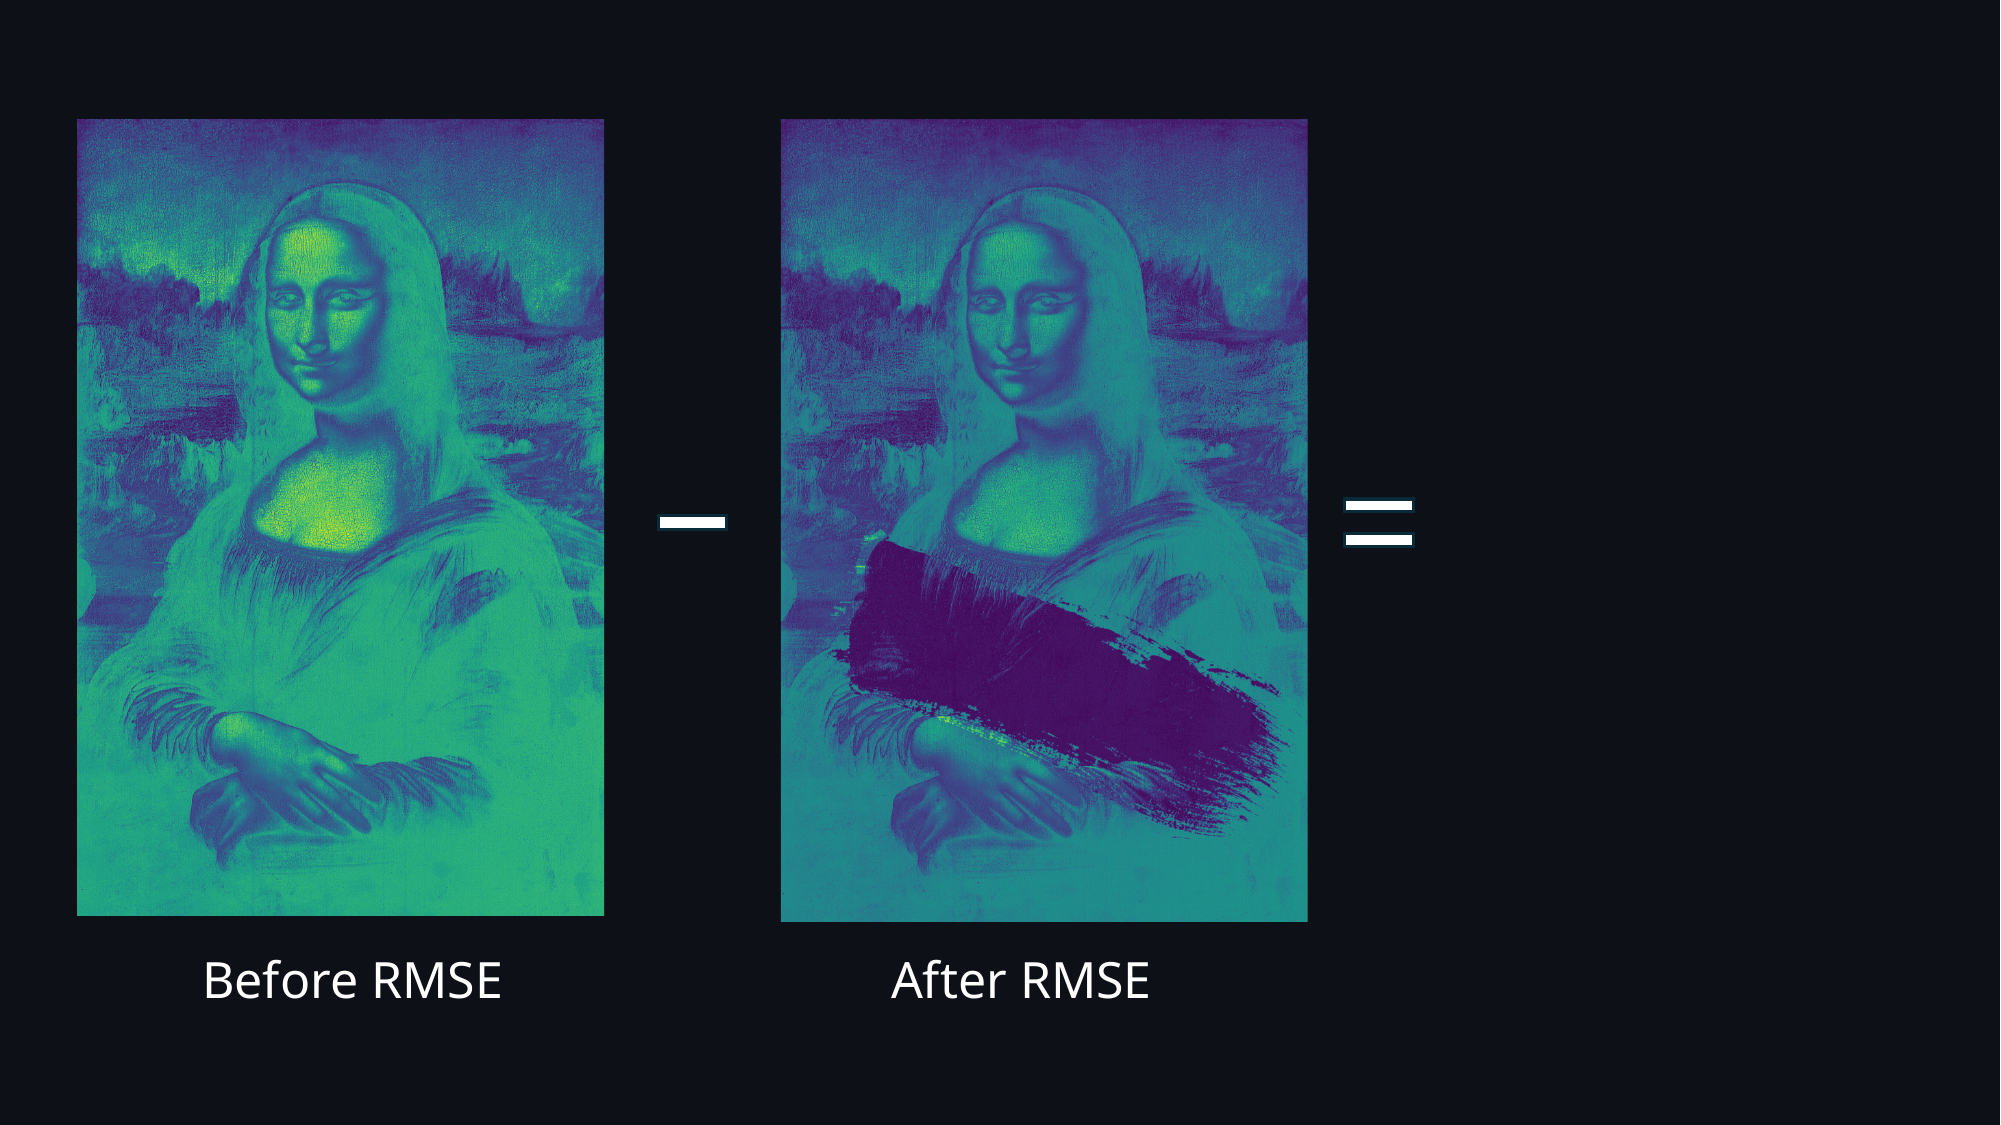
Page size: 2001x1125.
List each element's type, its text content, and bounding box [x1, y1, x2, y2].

text_box After RMSE [852, 941, 1191, 1017]
picture [76, 118, 605, 916]
text_box [1343, 532, 1415, 548]
text_box [1343, 497, 1415, 513]
picture [780, 118, 1309, 923]
text_box [657, 514, 728, 531]
text_box Before RMSE [184, 941, 522, 1017]
